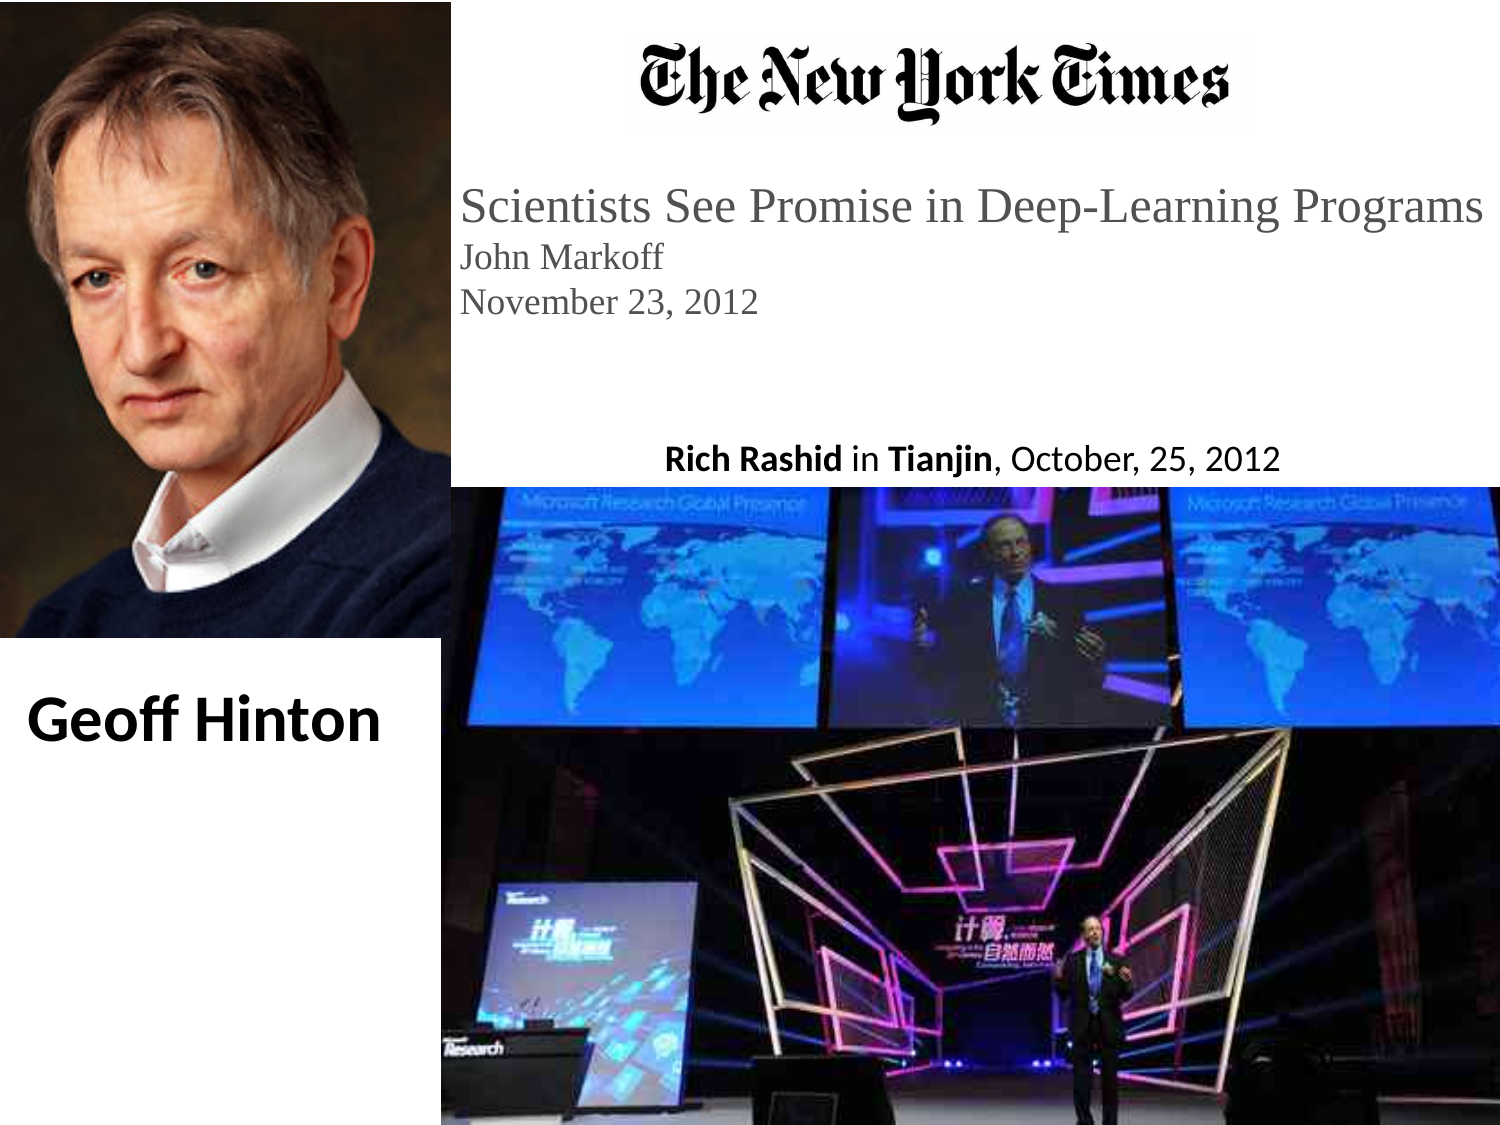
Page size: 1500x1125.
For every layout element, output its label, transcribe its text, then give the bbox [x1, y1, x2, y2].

text_box Rich Rashid in Tianjin, October, 25, 2012 [649, 426, 1413, 485]
picture [624, 34, 1249, 133]
picture [0, 2, 1500, 1125]
text_box Scientists See Promise in Deep-Learning Programs John Markoff November 23, 2012 [454, 164, 1500, 330]
text_box Geoff Hinton [12, 667, 436, 763]
